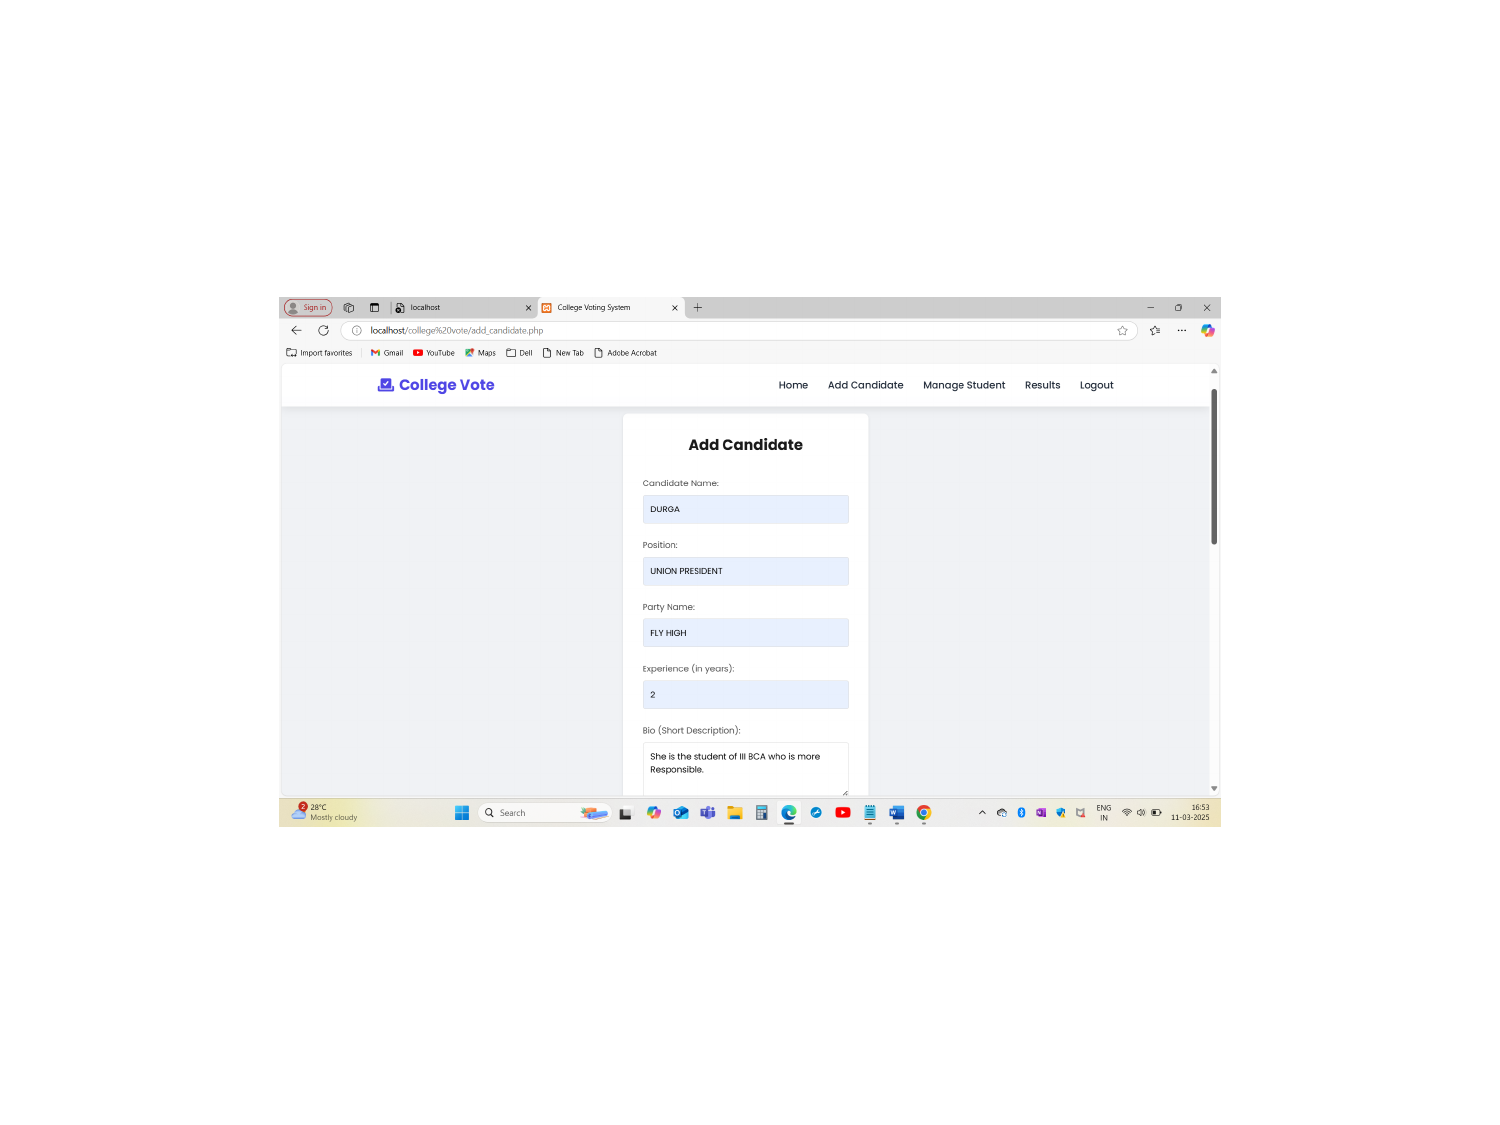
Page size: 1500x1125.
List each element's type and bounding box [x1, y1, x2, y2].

picture [279, 297, 1221, 828]
